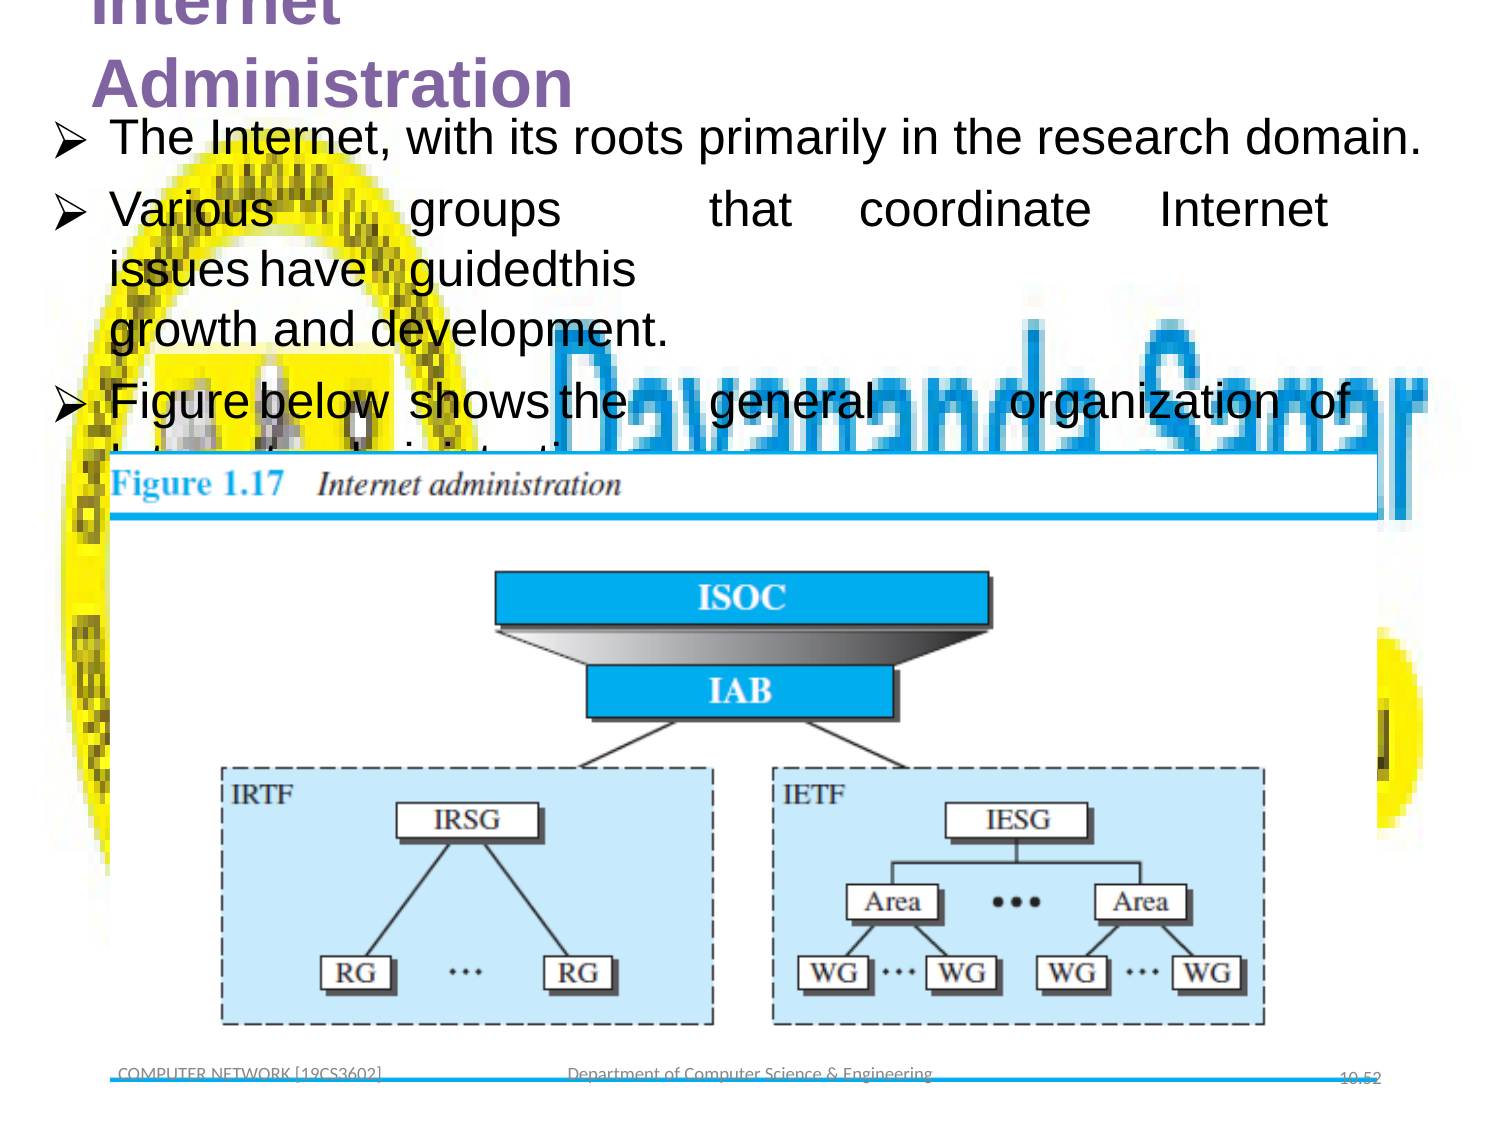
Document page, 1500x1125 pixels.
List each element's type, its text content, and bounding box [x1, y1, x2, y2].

slide_number 10.‹#› [1059, 1042, 1397, 1103]
text_box The Internet, with its roots primarily in the research domain. Various groups that coordinate Internet issues have guided this growth and development. Figure below shows the general organization of Internet administration [50, 90, 1476, 489]
slide_number COMPUTER NETWORK [19CS3602] [103, 1042, 441, 1103]
picture [0, 0, 1500, 1125]
footer Department of Computer Science & Engineering [496, 1042, 1004, 1103]
title Internet Administration [87, 0, 666, 90]
text_box [109, 451, 1378, 1082]
